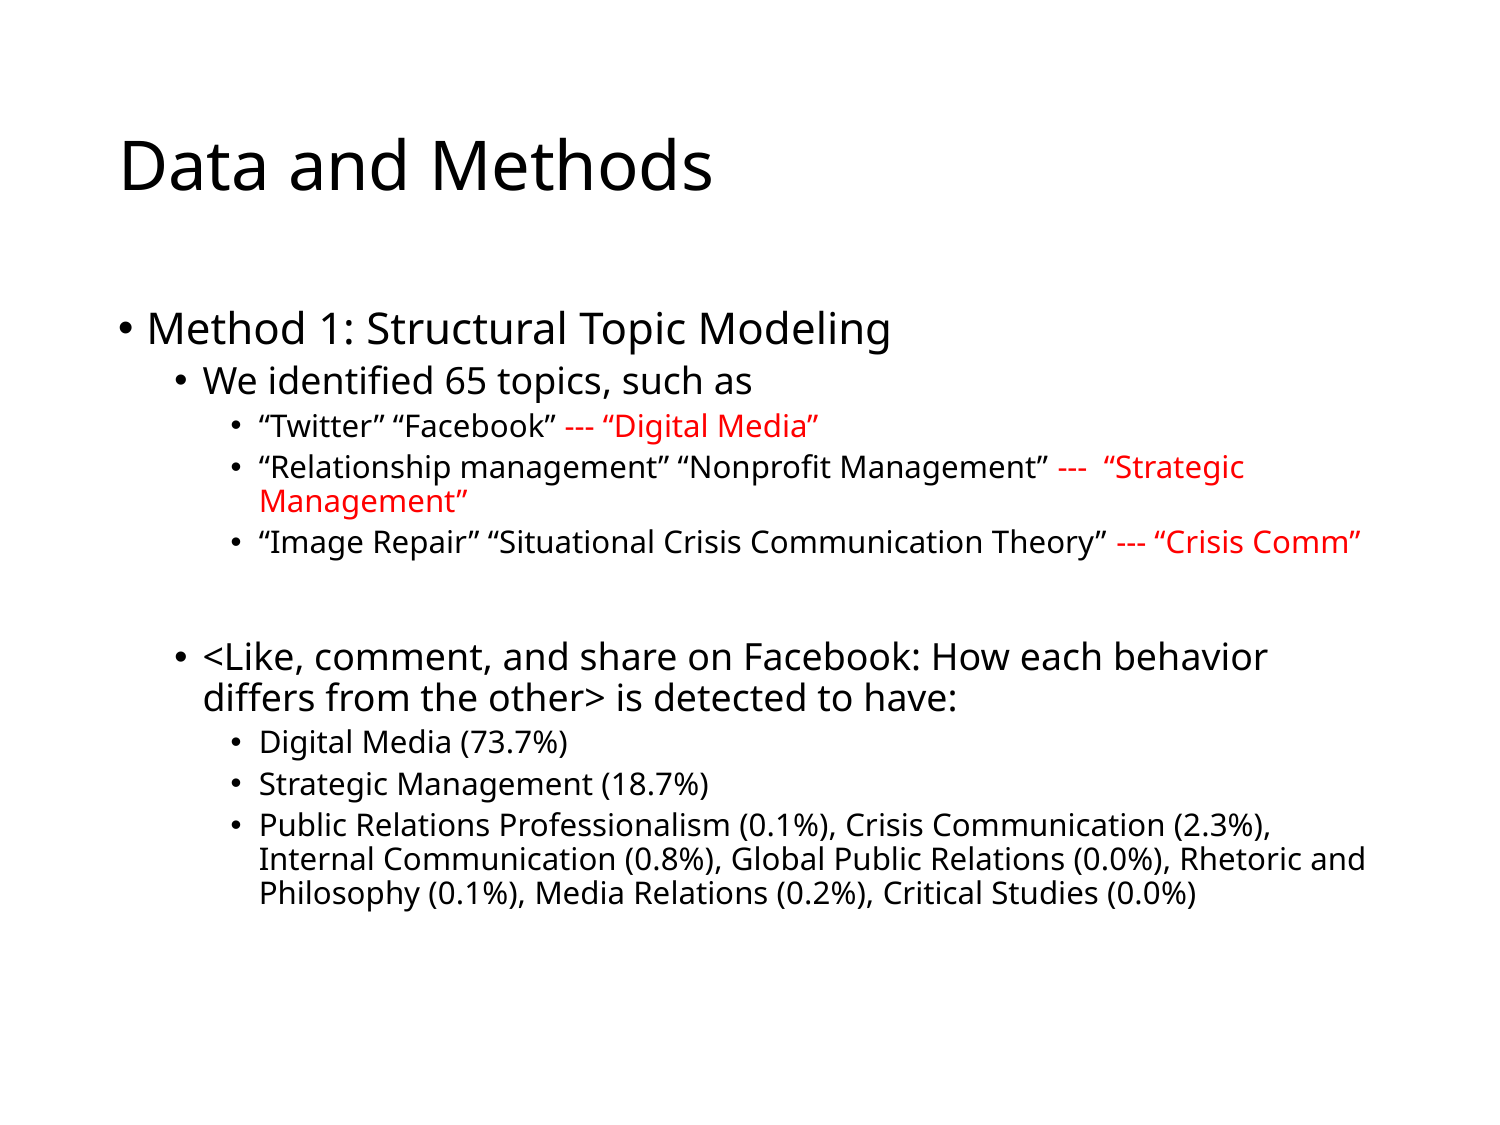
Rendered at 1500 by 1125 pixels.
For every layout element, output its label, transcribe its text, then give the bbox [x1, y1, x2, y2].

title Data and Methods [103, 59, 1397, 278]
list Method 1: Structural Topic Modeling We identified 65 topics, such as “Twitter” “Facebook” --- “Digital Media” “Relationship management” “Nonprofit Management” --- “Strategic Management” “Image Repair” “Situational Crisis Communication Theory” --- “Crisis Comm” <Like, comment, and share on Facebook: How each behavior differs from the other> is detected to have: Digital Media (73.7%) Strategic Management (18.7%) Public Relations Professionalism (0.1%), Crisis Communication (2.3%), Internal Communication (0.8%), Global Public Relations (0.0%), Rhetoric and Philosophy (0.1%), Media Relations (0.2%), Critical Studies (0.0%) [103, 299, 1397, 1014]
